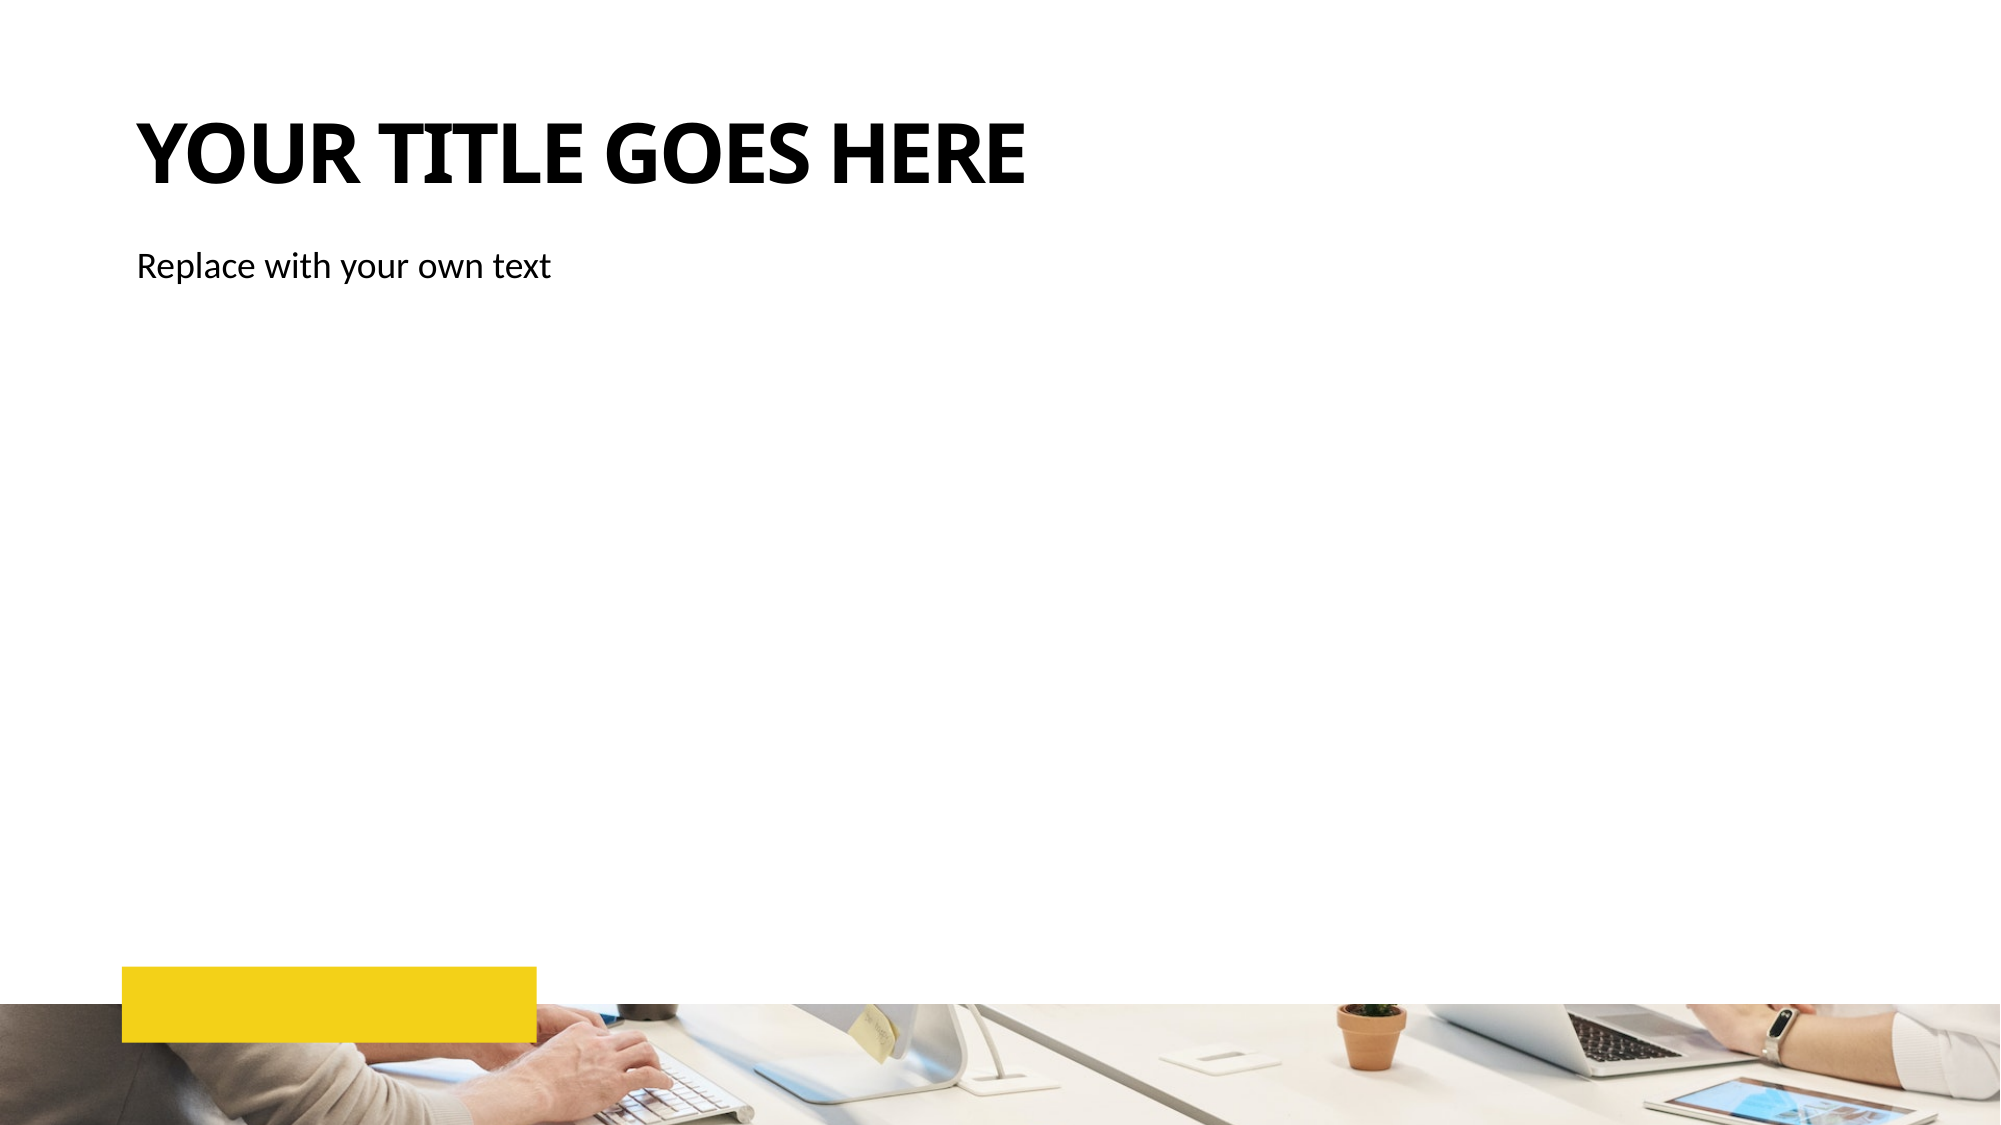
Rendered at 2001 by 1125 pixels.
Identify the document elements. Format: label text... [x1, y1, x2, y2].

text_box [121, 966, 538, 1004]
list Replace with your own text [121, 238, 1904, 938]
title YOUR TITLE GOES HERE [121, 102, 1904, 210]
picture [0, 1004, 2000, 1125]
